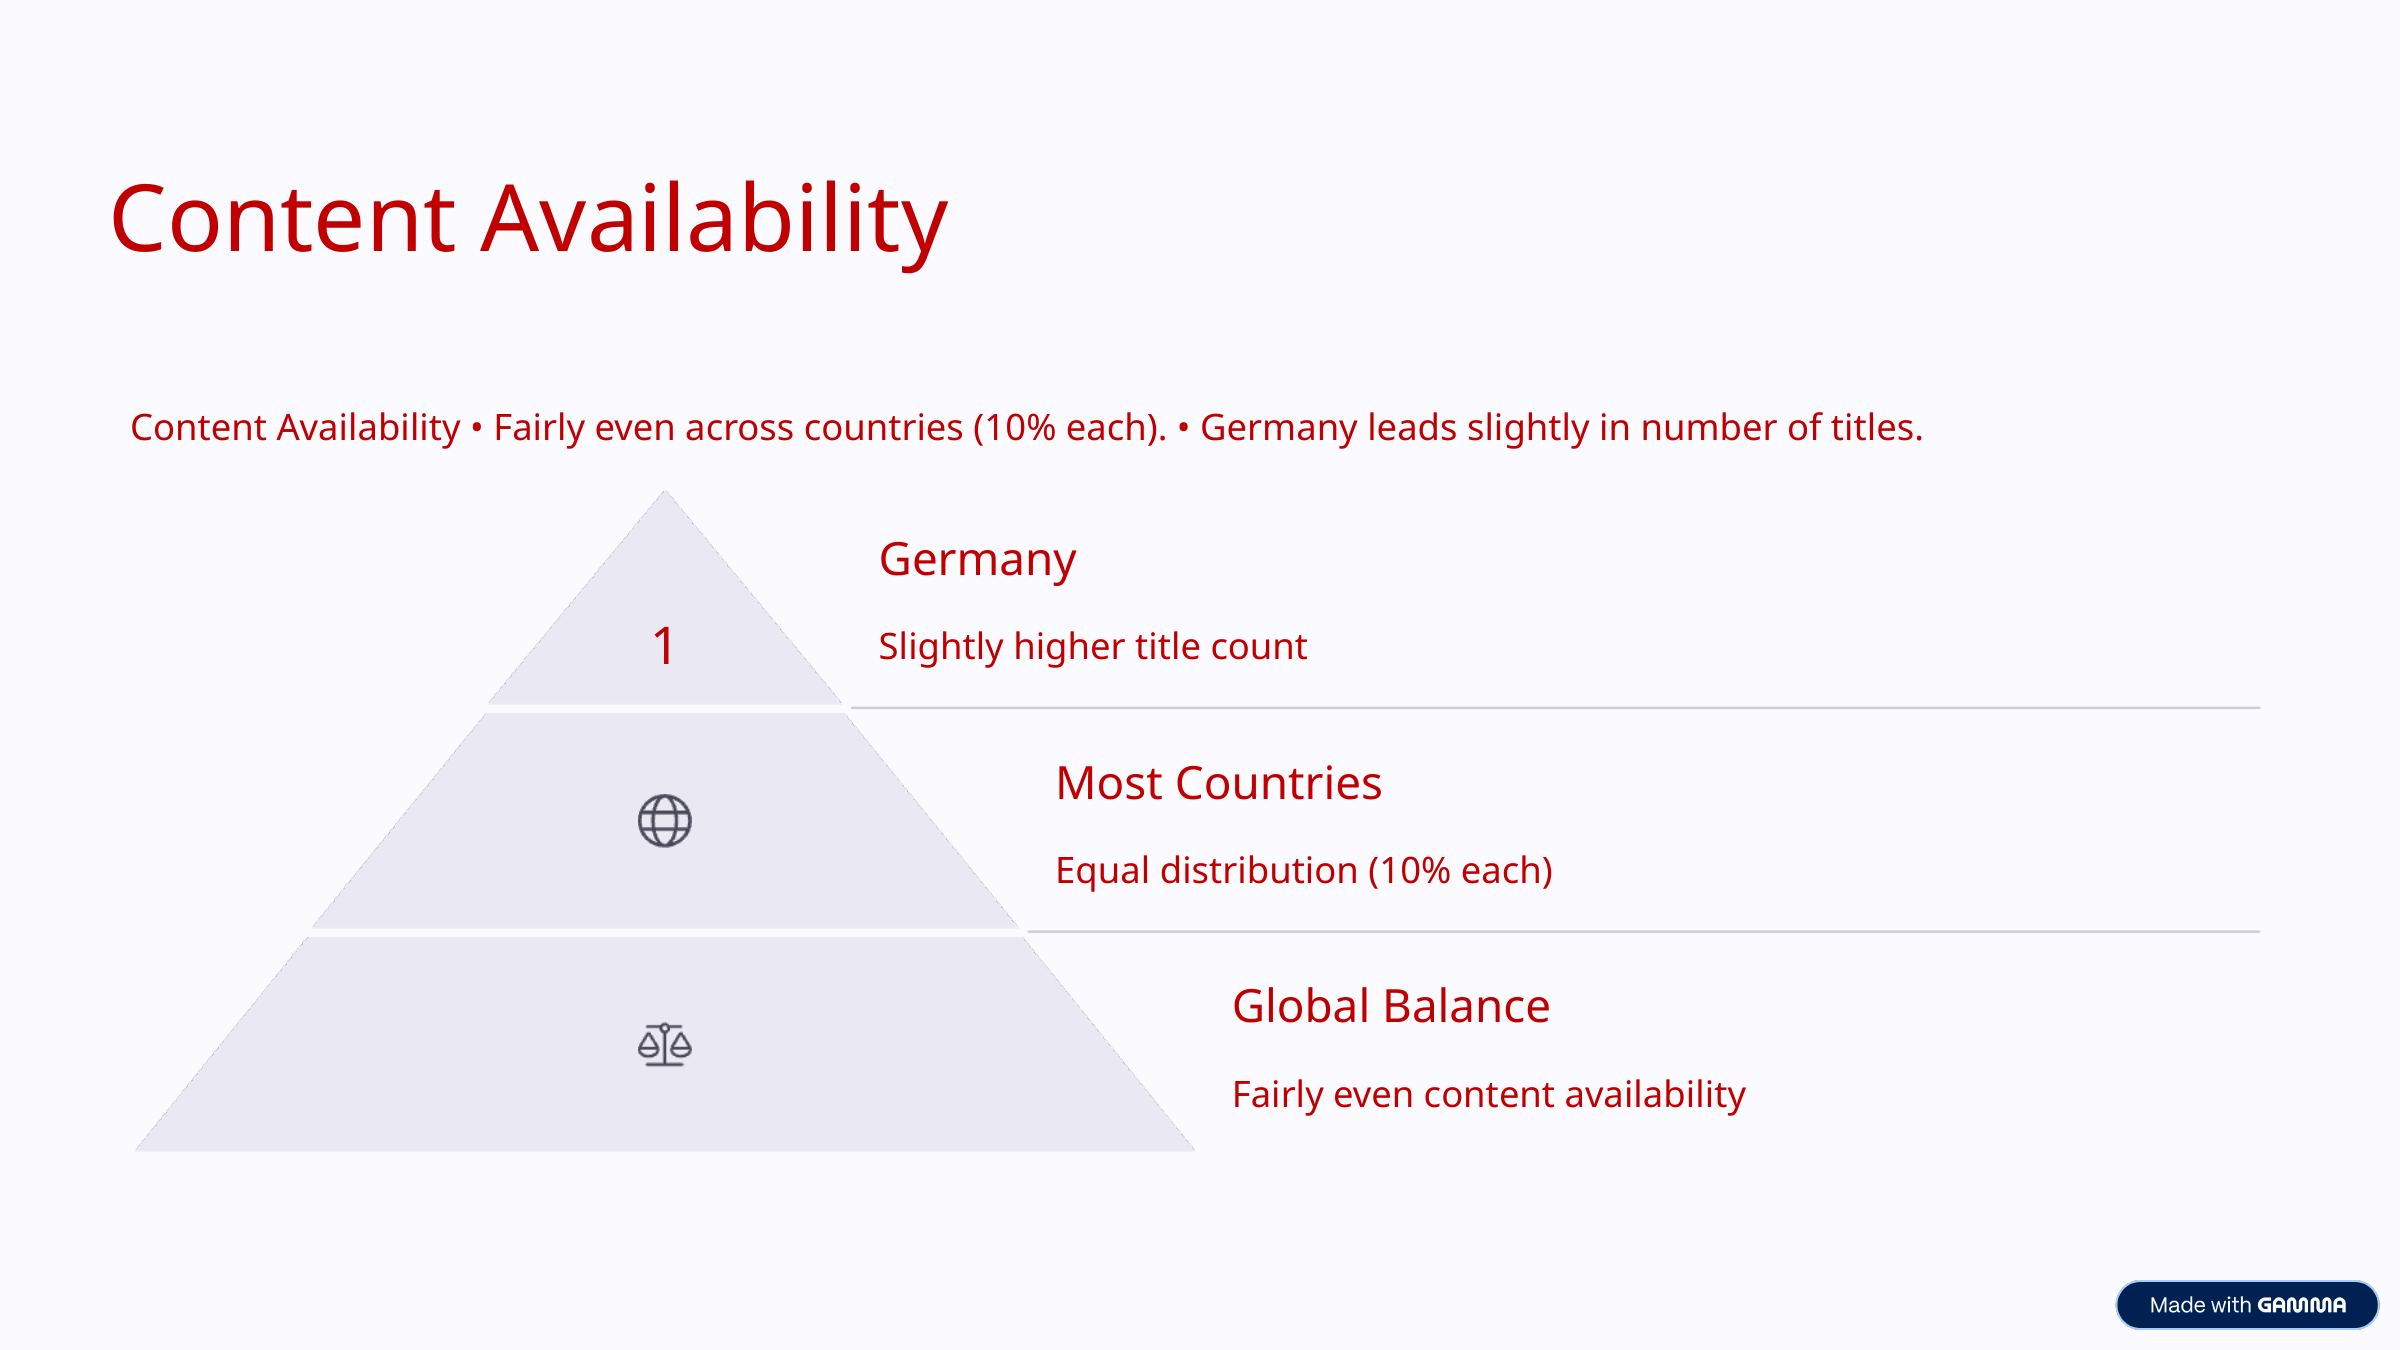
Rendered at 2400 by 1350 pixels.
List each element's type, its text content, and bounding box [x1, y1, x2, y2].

text_box Fairly even content availability [1231, 1055, 1752, 1115]
text_box Content Availability [108, 154, 1056, 271]
text_box Slightly higher title count [878, 607, 1308, 668]
text_box Germany [878, 527, 1308, 586]
picture [488, 490, 842, 705]
picture [135, 937, 1195, 1152]
text_box Equal distribution (10% each) [1055, 831, 1559, 891]
picture [2106, 1271, 2389, 1339]
text_box Most Countries [1055, 751, 1521, 810]
picture [311, 713, 1019, 929]
text_box Global Balance [1231, 974, 1697, 1033]
text_box Content Availability • Fairly even across countries (10% each). • Germany leads slightly in number of titles. [130, 388, 2270, 449]
text_box [850, 706, 2261, 710]
